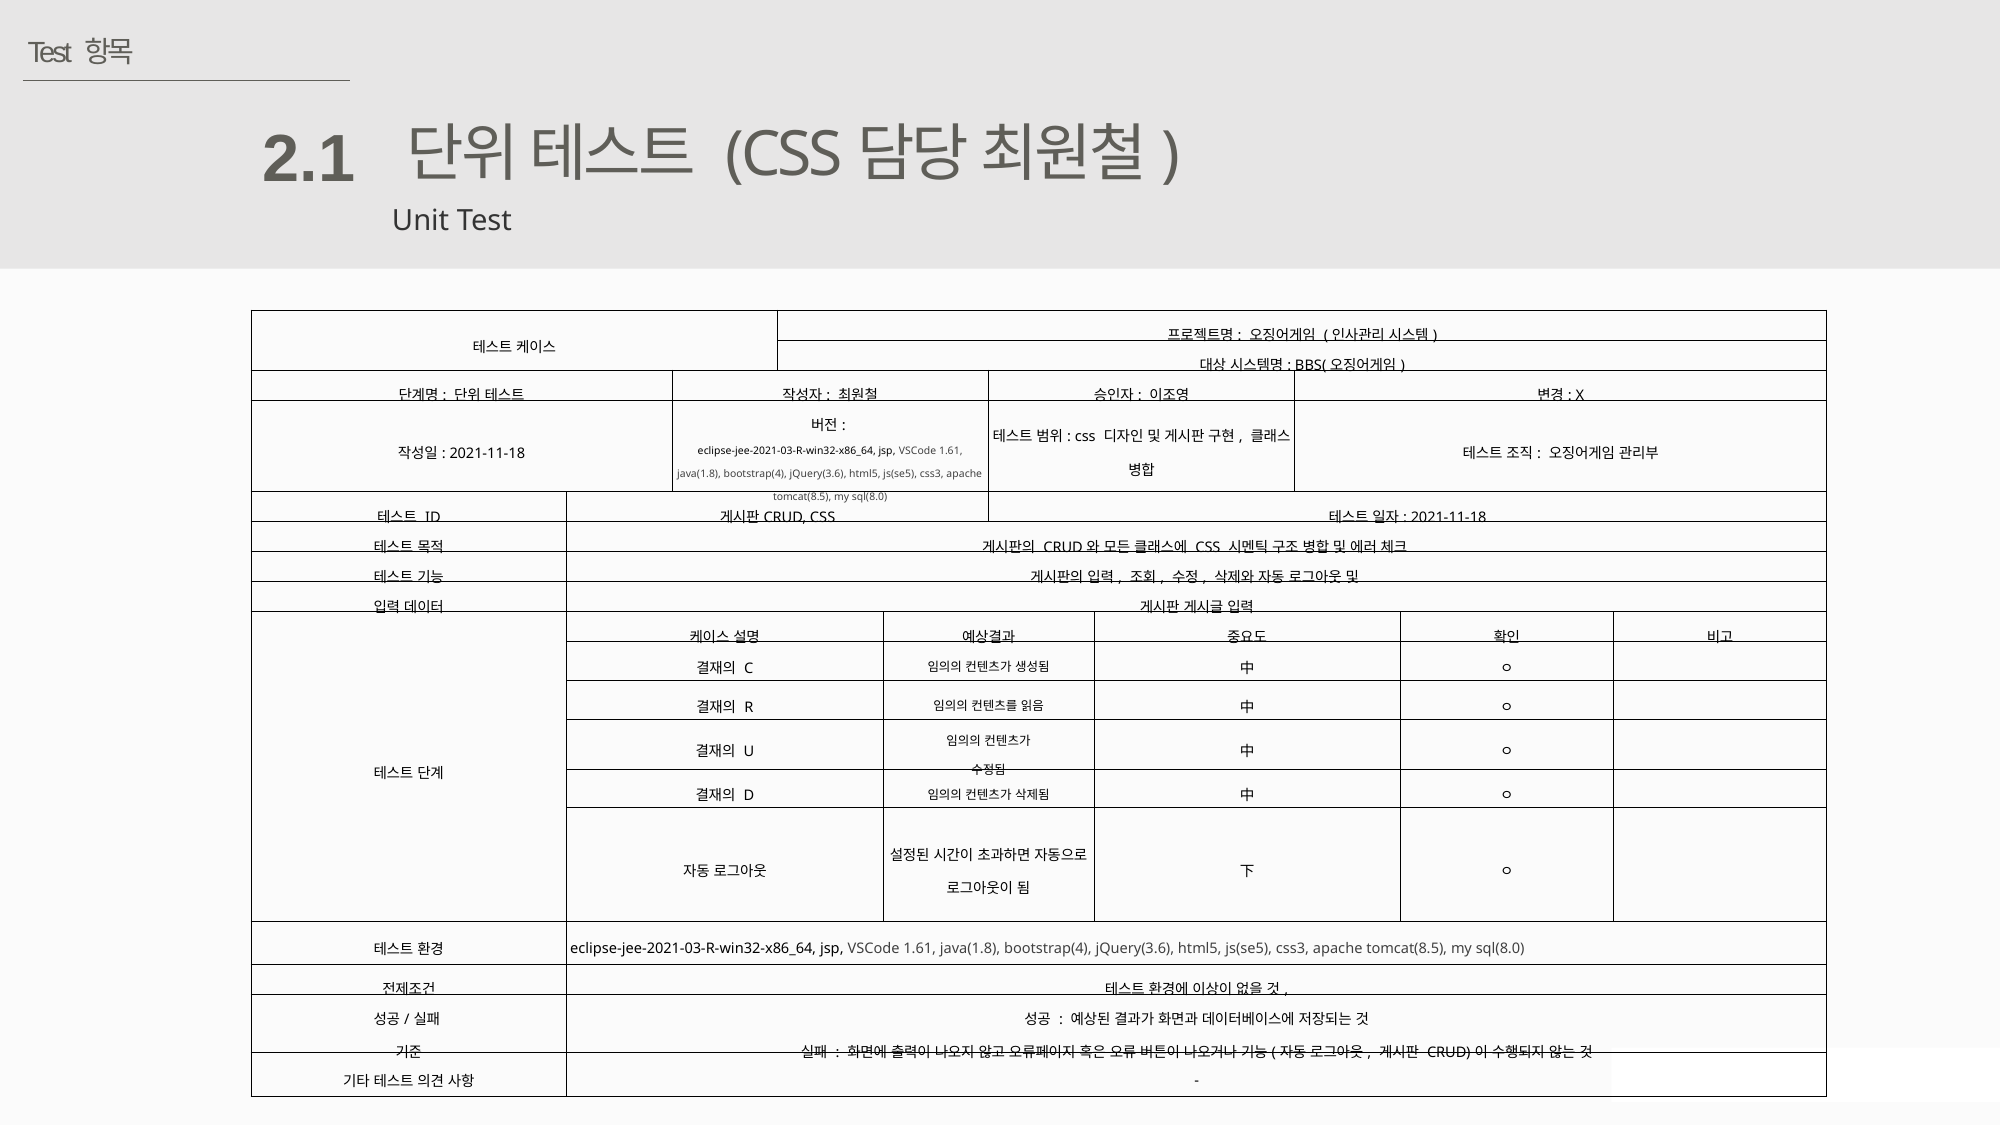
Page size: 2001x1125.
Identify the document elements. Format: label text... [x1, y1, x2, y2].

table_cell 中 [1095, 770, 1400, 807]
text_box [1610, 1046, 2000, 1103]
table_cell ㅇ [1401, 808, 1613, 921]
table_cell 버전: eclipse-jee-2021-03-R-win32-x86_64, jsp, VSCode 1.61, java(1.8), bootstrap(4), jQuery(3.6), html5, js(se5), css3, apache tomcat(8.5), my sql(8.0) [673, 401, 988, 491]
table_cell 기타 테스트 의견 사항 [252, 1053, 566, 1096]
table_cell 설정된 시간이 초과하면 자동으로 로그아웃이 됨 [884, 808, 1094, 921]
table_cell [1614, 681, 1826, 719]
table_cell 中 [1095, 681, 1400, 719]
table_cell 결재의 U [567, 720, 883, 769]
table_cell 결재의 C [567, 642, 883, 680]
table_cell 임의의 컨텐츠가 생성됨 [884, 642, 1094, 680]
table_cell ㅇ [1401, 720, 1613, 769]
table_header 프로젝트명: 오징어게임 (인사관리 시스템) [778, 311, 1826, 340]
text_box [0, 0, 2000, 270]
table_cell 결재의 R [567, 681, 883, 719]
table_cell 대상 시스템명: BBS(오징어게임) [778, 341, 1826, 370]
table_cell 테스트 조직: 오징어게임 관리부 [1295, 401, 1826, 491]
table_cell [1614, 808, 1826, 921]
table_cell 성공/실패 기준 [252, 995, 566, 1052]
table_cell 예상결과 [884, 612, 1094, 641]
table_cell 게시판의 CRUD와 모든 클래스에 CSS 시멘틱 구조 병합 및 에러 체크 [567, 522, 1826, 551]
table_cell 성공 : 예상된 결과가 화면과 데이터베이스에 저장되는 것 실패 : 화면에 출력이 나오지 않고 오류페이지 혹은 오류 버튼이 나오거나 기능(자동 로그아웃, 게시판 CRUD)이 수행되지 않는 것 [567, 995, 1826, 1052]
table_cell 확인 [1401, 612, 1613, 641]
table_cell eclipse-jee-2021-03-R-win32-x86_64, jsp, VSCode 1.61, java(1.8), bootstrap(4), jQuery(3.6), html5, js(se5), css3, apache tomcat(8.5), my sql(8.0) [567, 922, 1826, 964]
table_cell 게시판의 입력, 조회, 수정, 삭제와 자동 로그아웃 및 [567, 552, 1826, 581]
text_box Test 항목 [12, 25, 150, 76]
table_cell 테스트 환경 [252, 922, 566, 964]
table_cell 중요도 [1095, 612, 1400, 641]
table_cell 변경: X [1295, 371, 1826, 400]
table_cell 테스트 기능 [252, 552, 566, 581]
table_cell 테스트 환경에 이상이 없을 것, [567, 965, 1826, 994]
table_cell 테스트 단계 [252, 612, 566, 921]
table_cell ㅇ [1401, 681, 1613, 719]
table_cell 임의의 컨텐츠가 삭제됨 [884, 770, 1094, 807]
table_cell [1614, 720, 1826, 769]
table_cell 작성자: 최원철 [673, 371, 988, 400]
table_cell 테스트 범위: css 디자인 및 게시판 구현, 클래스 병합 [989, 401, 1294, 491]
table_cell [1614, 642, 1826, 680]
table_cell 승인자: 이조영 [989, 371, 1294, 400]
text_box Unit Test [377, 193, 527, 244]
table_cell 中 [1095, 642, 1400, 680]
table_header 테스트 케이스 [252, 311, 777, 370]
table_cell 케이스 설명 [567, 612, 883, 641]
table_cell [1614, 770, 1826, 807]
table_cell ㅇ [1401, 642, 1613, 680]
table_cell 게시판CRUD, CSS [567, 492, 988, 521]
text_box 2.1 [247, 106, 370, 202]
table_cell 임의의 컨텐츠를 읽음 [884, 681, 1094, 719]
table_cell 결재의 D [567, 770, 883, 807]
table_cell 테스트 ID [252, 492, 566, 521]
table_cell 자동 로그아웃 [567, 808, 883, 921]
table_cell 下 [1095, 808, 1400, 921]
table_cell 전제조건 [252, 965, 566, 994]
table_cell 작성일: 2021-11-18 [252, 401, 672, 491]
table_cell ㅇ [1401, 770, 1613, 807]
table_cell 단계명: 단위 테스트 [252, 371, 672, 400]
table_cell 게시판 게시글 입력 [567, 582, 1826, 611]
table_cell 테스트 목적 [252, 522, 566, 551]
table_cell 中 [1095, 720, 1400, 769]
table_cell - [567, 1053, 1826, 1096]
table_cell 입력 데이터 [252, 582, 566, 611]
table_cell 임의의 컨텐츠가 수정됨 [884, 720, 1094, 769]
table_cell 비고 [1614, 612, 1826, 641]
table_cell 테스트 일자: 2021-11-18 [989, 492, 1826, 521]
text_box 단위 테스트 (CSS담당 최원철) [391, 105, 1209, 196]
